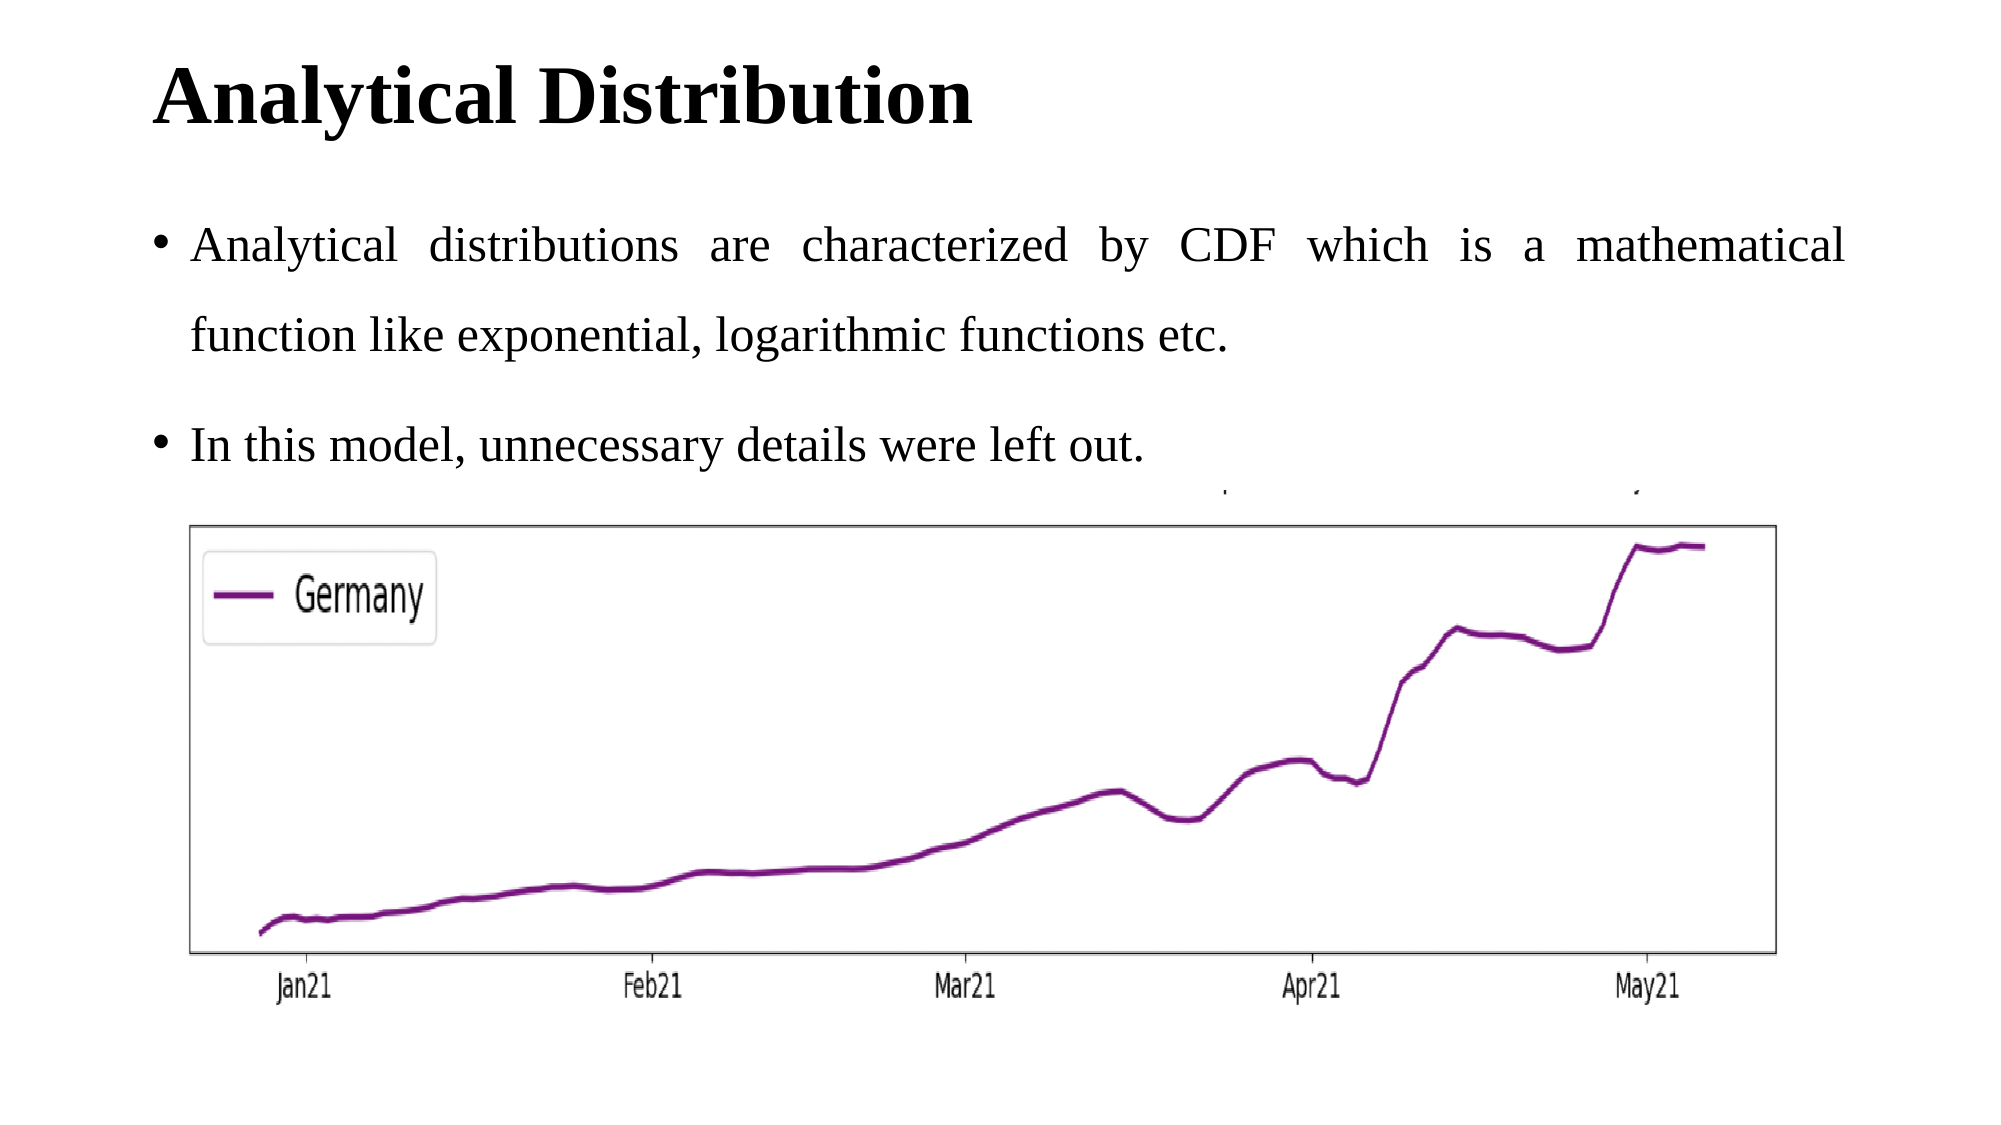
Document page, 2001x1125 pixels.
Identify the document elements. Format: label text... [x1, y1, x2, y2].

list Analytical distributions are characterized by CDF which is a mathematical function like exponential, logarithmic functions etc. In this model, unnecessary details were left out. [137, 173, 1863, 1014]
picture [166, 490, 1795, 1030]
title Analytical Distribution [137, 20, 1863, 173]
